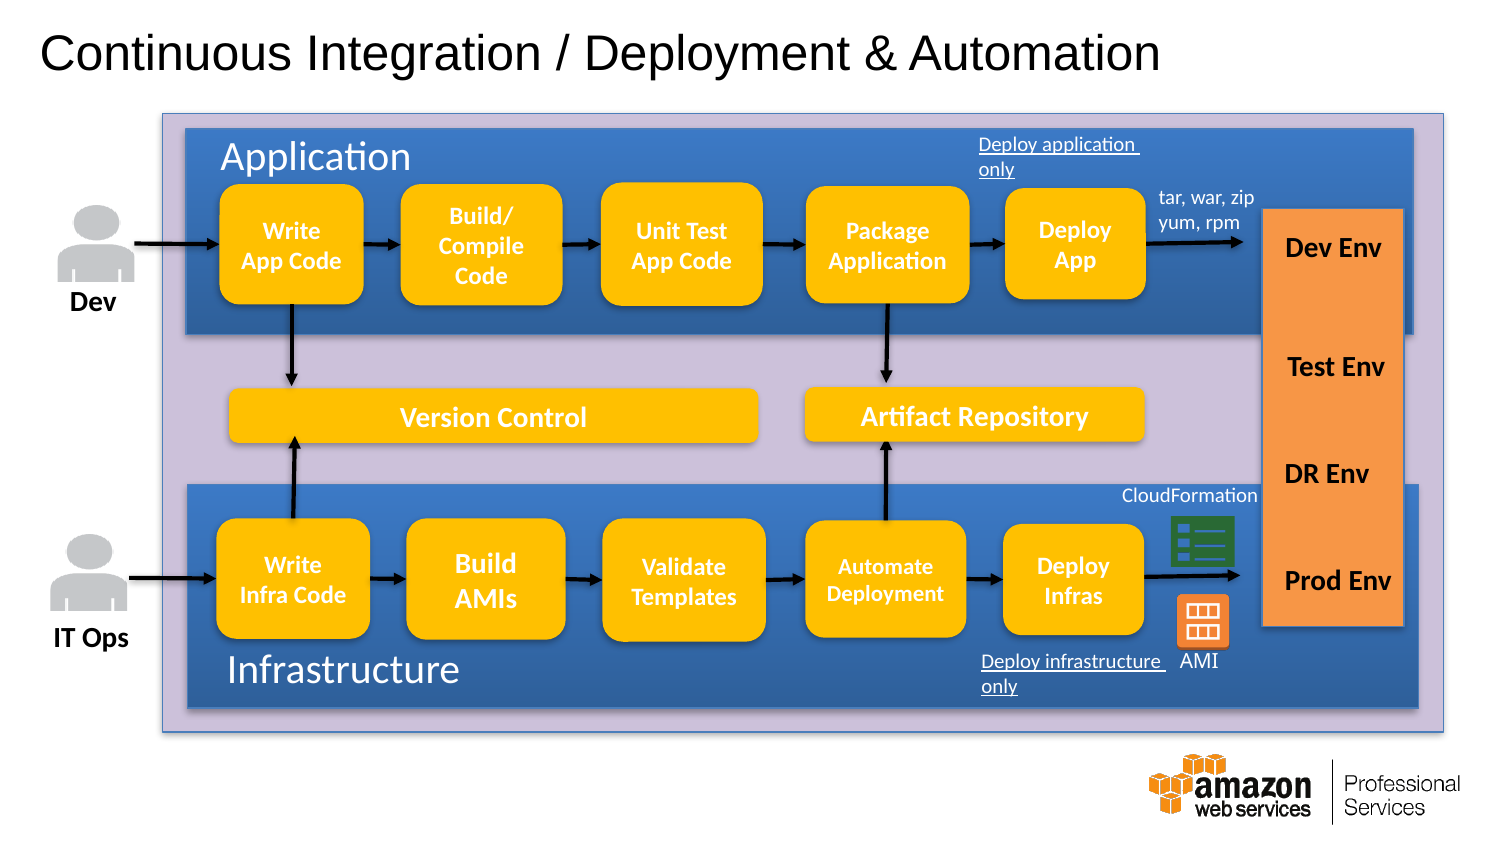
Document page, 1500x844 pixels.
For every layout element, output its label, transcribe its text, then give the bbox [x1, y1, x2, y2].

text_box [894, 242, 1256, 335]
text_box Write App Code [218, 183, 365, 306]
text_box Package Application [805, 185, 971, 305]
text_box [185, 128, 224, 240]
text_box Deploy application only [963, 123, 1220, 189]
text_box Dev Env [1270, 221, 1397, 271]
text_box Dev [55, 288, 132, 325]
text_box Deploy Infras [1002, 523, 1145, 636]
text_box [187, 484, 1419, 709]
text_box Test Env [1272, 340, 1401, 390]
text_box IT Ops [38, 610, 145, 661]
text_box [360, 187, 405, 240]
text_box [1261, 208, 1405, 627]
text_box Deploy infrastructure only [966, 640, 1318, 706]
picture [57, 205, 135, 283]
text_box tar, war, zip yum, rpm [1143, 176, 1314, 242]
text_box Version Control [228, 387, 760, 444]
text_box CloudFormation [1107, 474, 1287, 515]
picture [1170, 516, 1235, 567]
text_box Build/ Compile Code [399, 183, 564, 307]
text_box Automate Deployment [804, 519, 968, 639]
text_box [1220, 128, 1414, 335]
picture [1149, 753, 1475, 832]
text_box Validate Templates [601, 517, 767, 643]
text_box AMI [1165, 667, 1233, 674]
picture [1166, 585, 1240, 659]
text_box DR Env [1269, 447, 1385, 497]
text_box Deploy App [1004, 189, 1147, 301]
text_box Write Infra Code [215, 517, 371, 640]
text_box [456, 128, 963, 240]
text_box Artifact Repository [804, 386, 1146, 443]
text_box Prod Env [1270, 554, 1407, 604]
text_box [298, 254, 879, 335]
text_box Application [205, 121, 456, 187]
text_box Build AMIs [405, 517, 567, 641]
text_box [162, 113, 1444, 733]
text_box [185, 255, 284, 335]
text_box Infrastructure [212, 634, 801, 700]
text_box Unit Test App Code [600, 181, 764, 307]
picture [49, 534, 128, 612]
text_box [964, 189, 1011, 240]
text_box Continuous Integration / Deployment & Automation [24, 13, 1375, 102]
